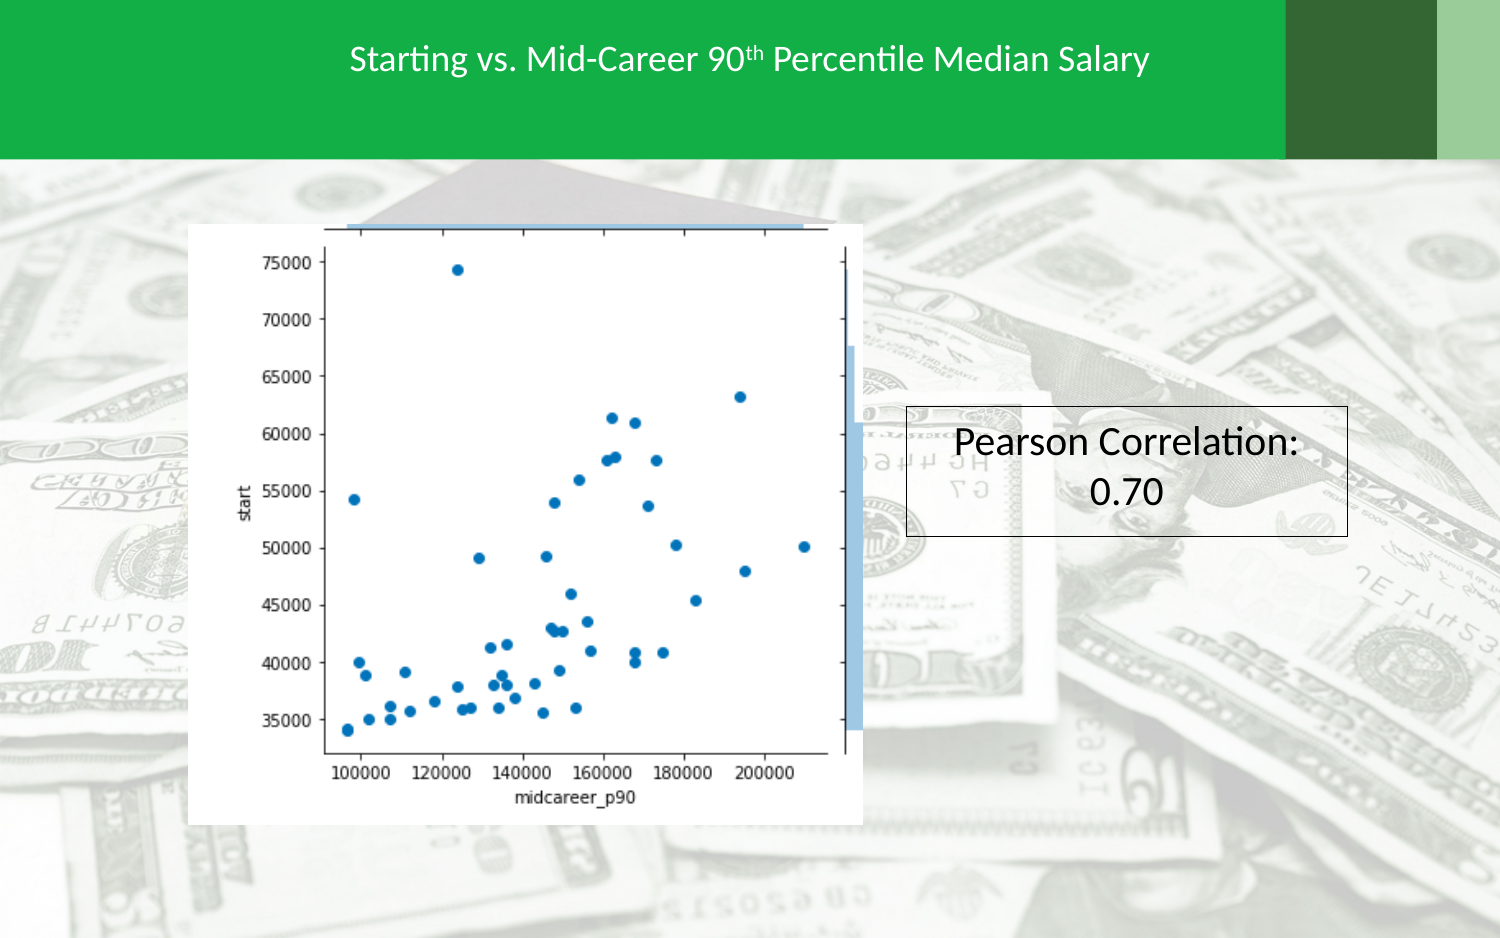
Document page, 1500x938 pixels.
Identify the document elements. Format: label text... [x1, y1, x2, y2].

list Pearson Correlation: 0.70 [906, 406, 1348, 537]
title Starting vs. Mid-Career 90th Percentile Median Salary [75, 0, 1425, 113]
picture [0, 160, 1500, 938]
